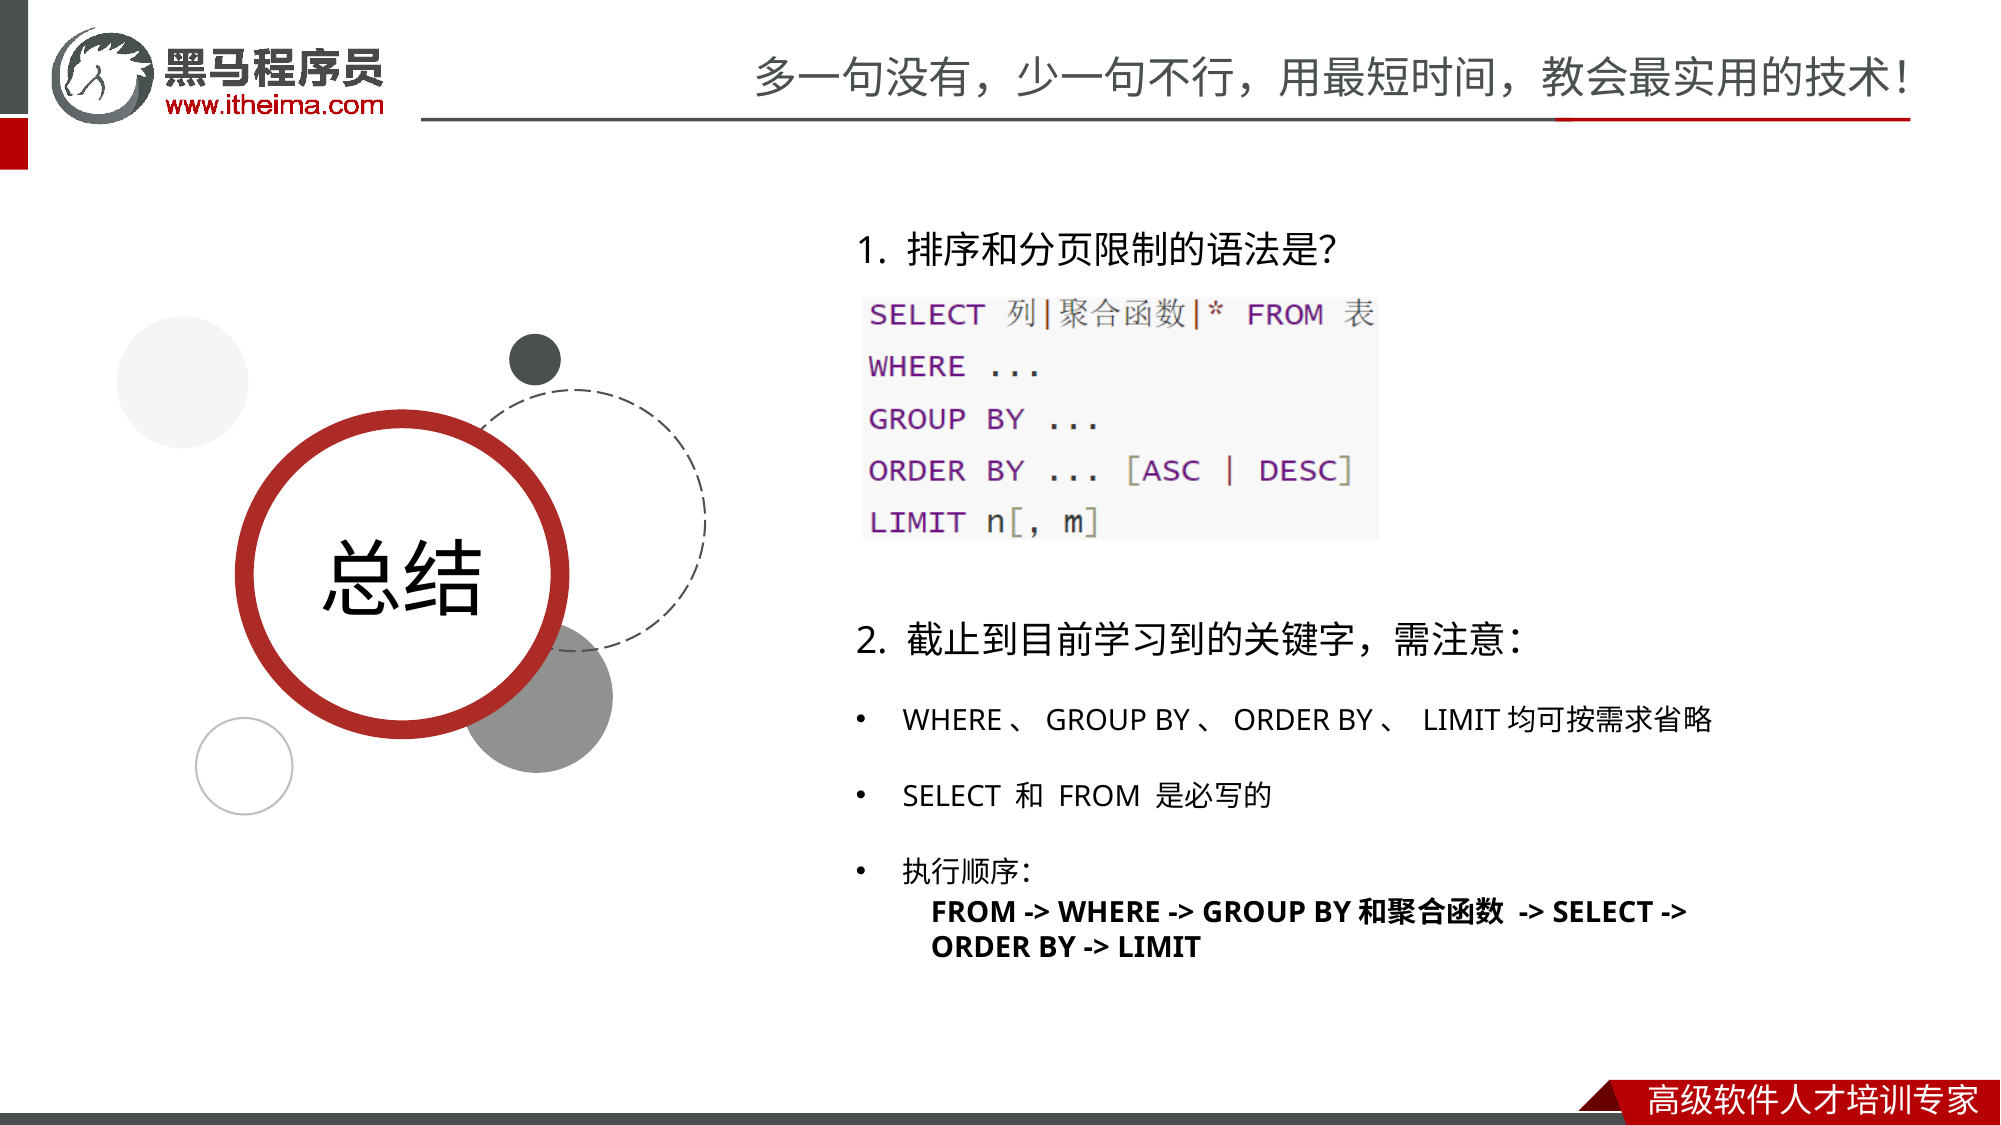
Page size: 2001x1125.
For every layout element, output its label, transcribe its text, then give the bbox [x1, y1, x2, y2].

list 1. 排序和分页限制的语法是？ 2. 截止到目前学习到的关键字，需注意： WHERE、GROUP BY、ORDER BY、 LIMIT均可按需求省略 SELECT 和 FROM 是必写的 执行顺序： FROM -> WHERE -> GROUP BY和聚合函数 -> SELECT -> ORDER BY -> LIMIT [841, 239, 1786, 980]
picture [863, 297, 1379, 540]
picture [50, 26, 384, 125]
